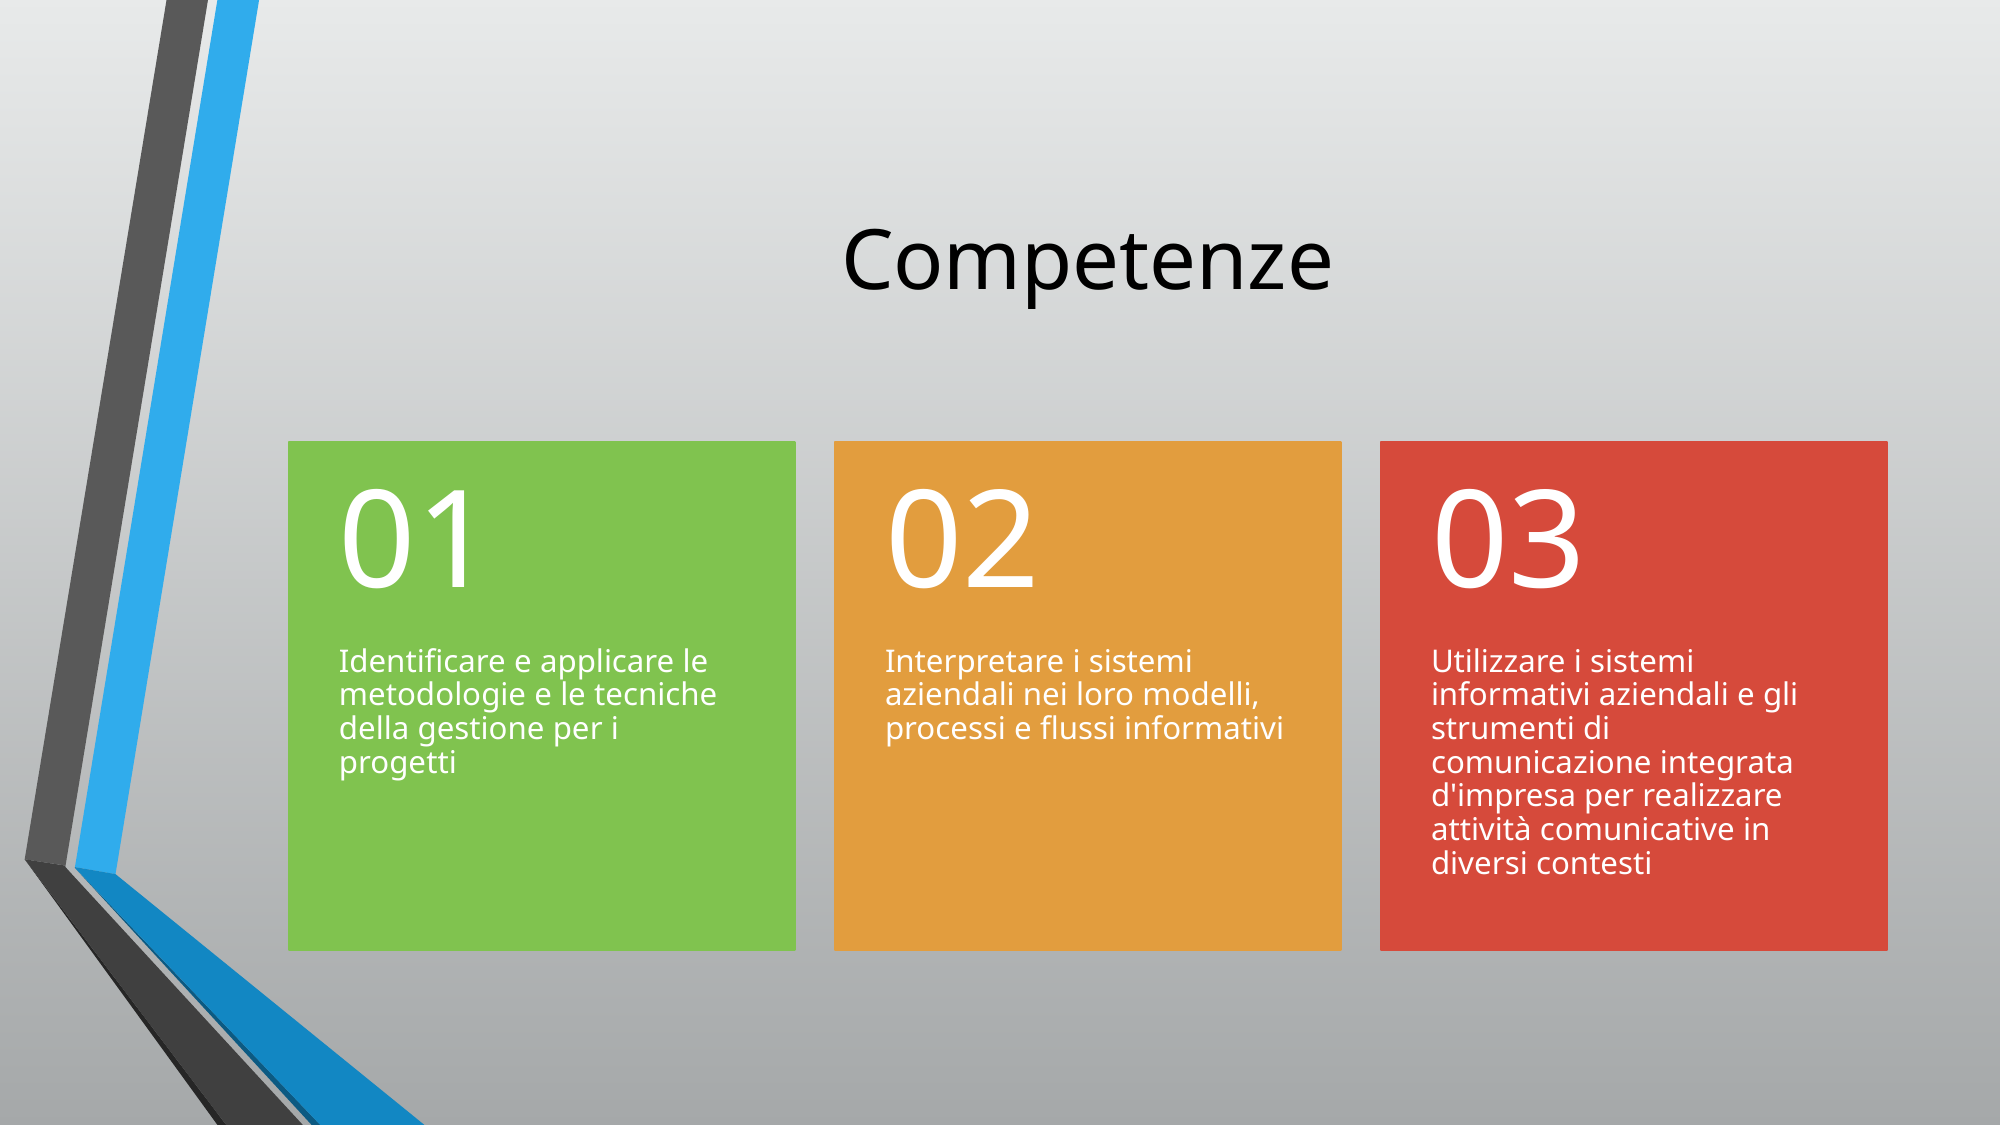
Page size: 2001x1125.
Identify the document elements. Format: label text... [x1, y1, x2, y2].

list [288, 441, 1888, 951]
title Competenze [288, 112, 1887, 400]
